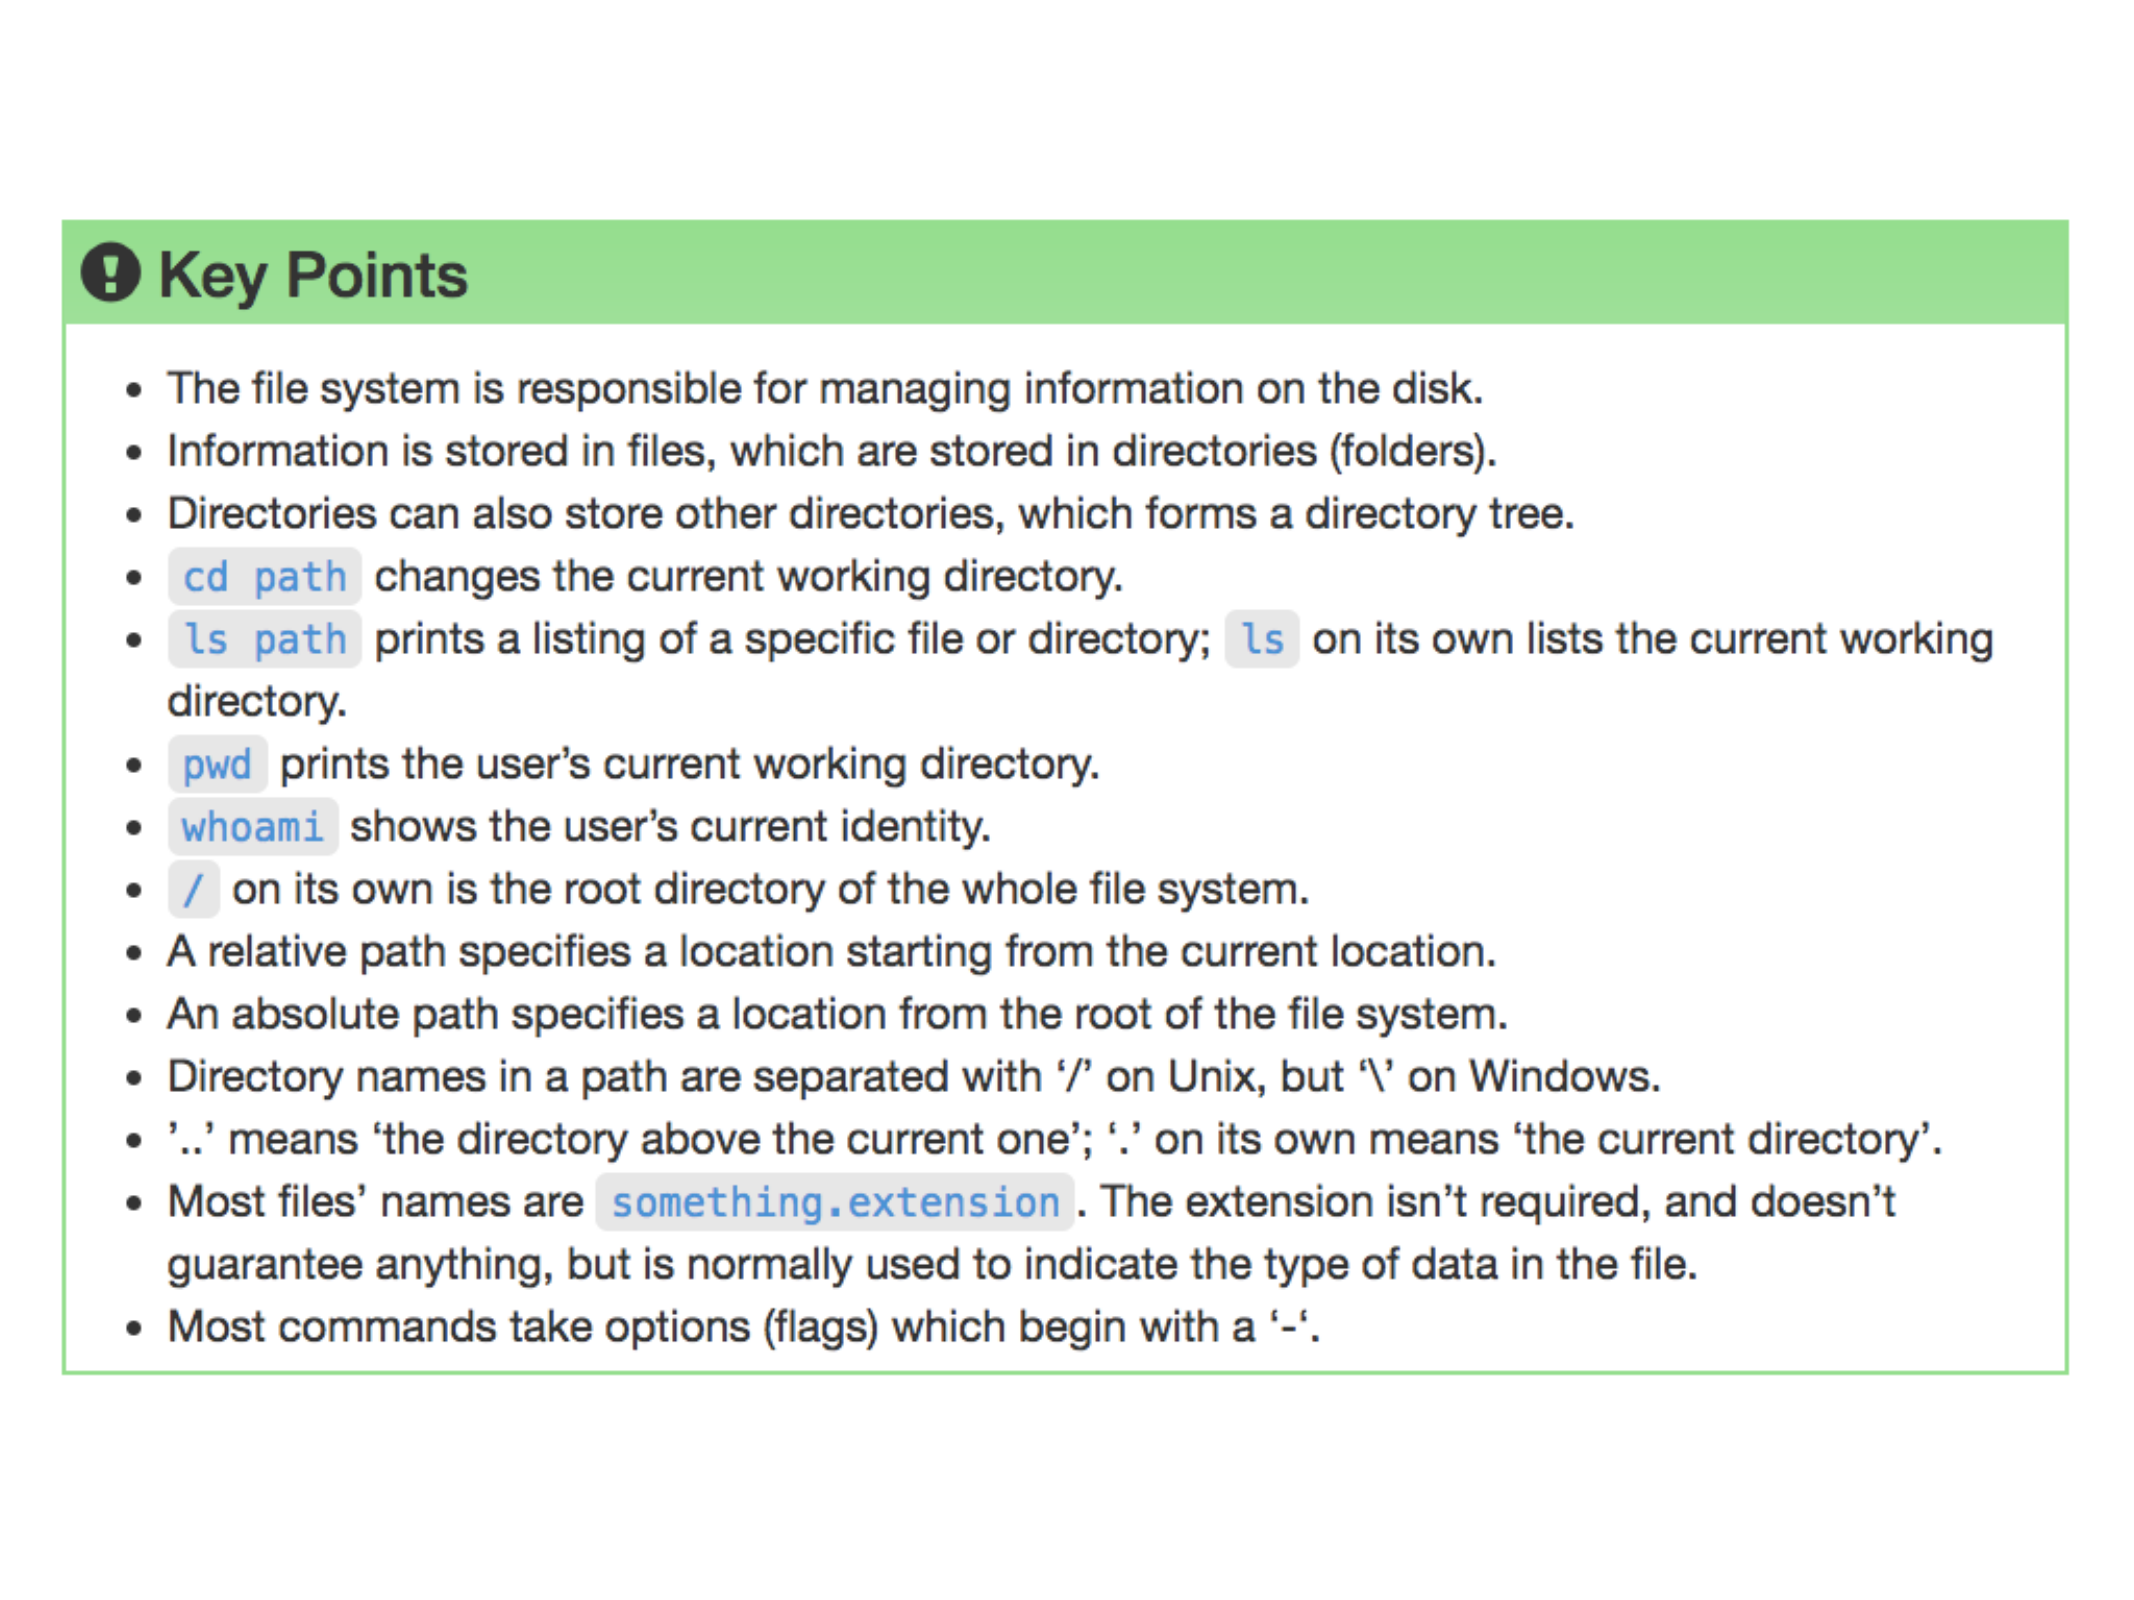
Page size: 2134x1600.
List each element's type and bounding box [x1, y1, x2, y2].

picture [51, 212, 2082, 1388]
